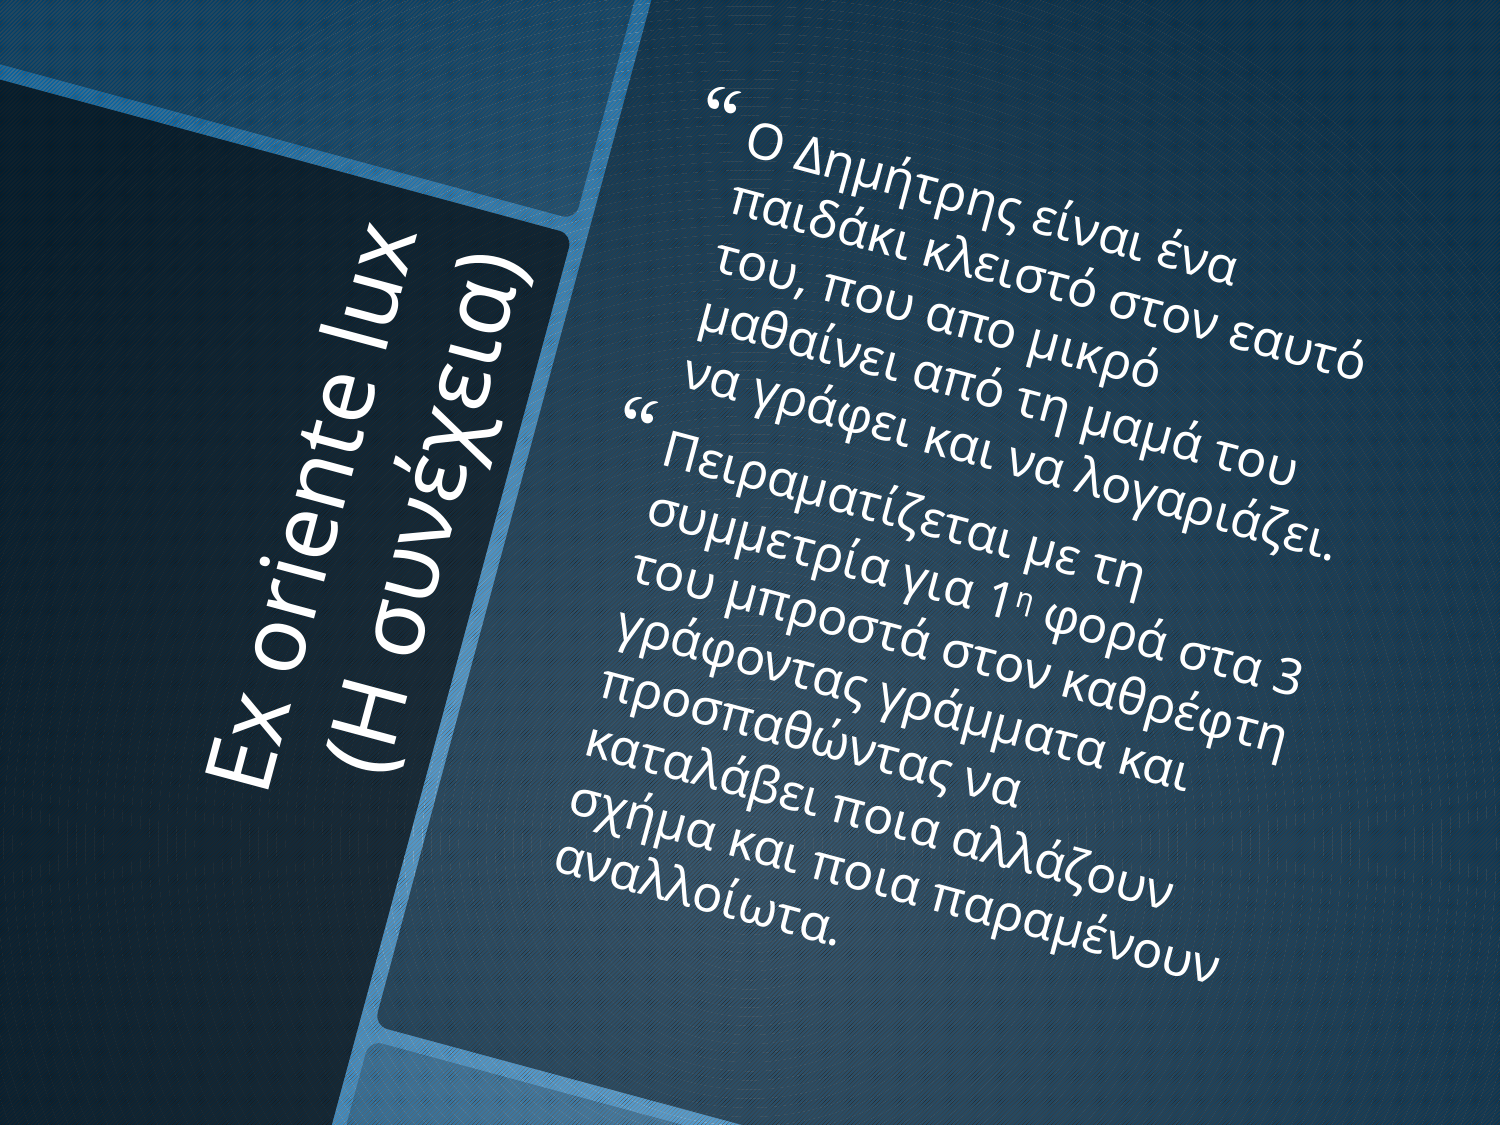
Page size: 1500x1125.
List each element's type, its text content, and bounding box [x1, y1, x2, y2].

title Ex oriente lux (Η συνέχεια) [69, 181, 554, 1056]
list Ο Δημήτρης είναι ένα παιδάκι κλειστό στον εαυτό του, που απο μικρό μαθαίνει από τη μαμά του να γράφει και να λογαριάζει. Πειραματίζεται με τη συμμετρία για 1η φορά στα 3 του μπροστά στον καθρέφτη γράφοντας γράμματα και προσπαθώντας να καταλάβει ποια αλλάζουν σχήμα και ποια παραμένουν αναλλοίωτα. [475, 72, 1430, 1076]
